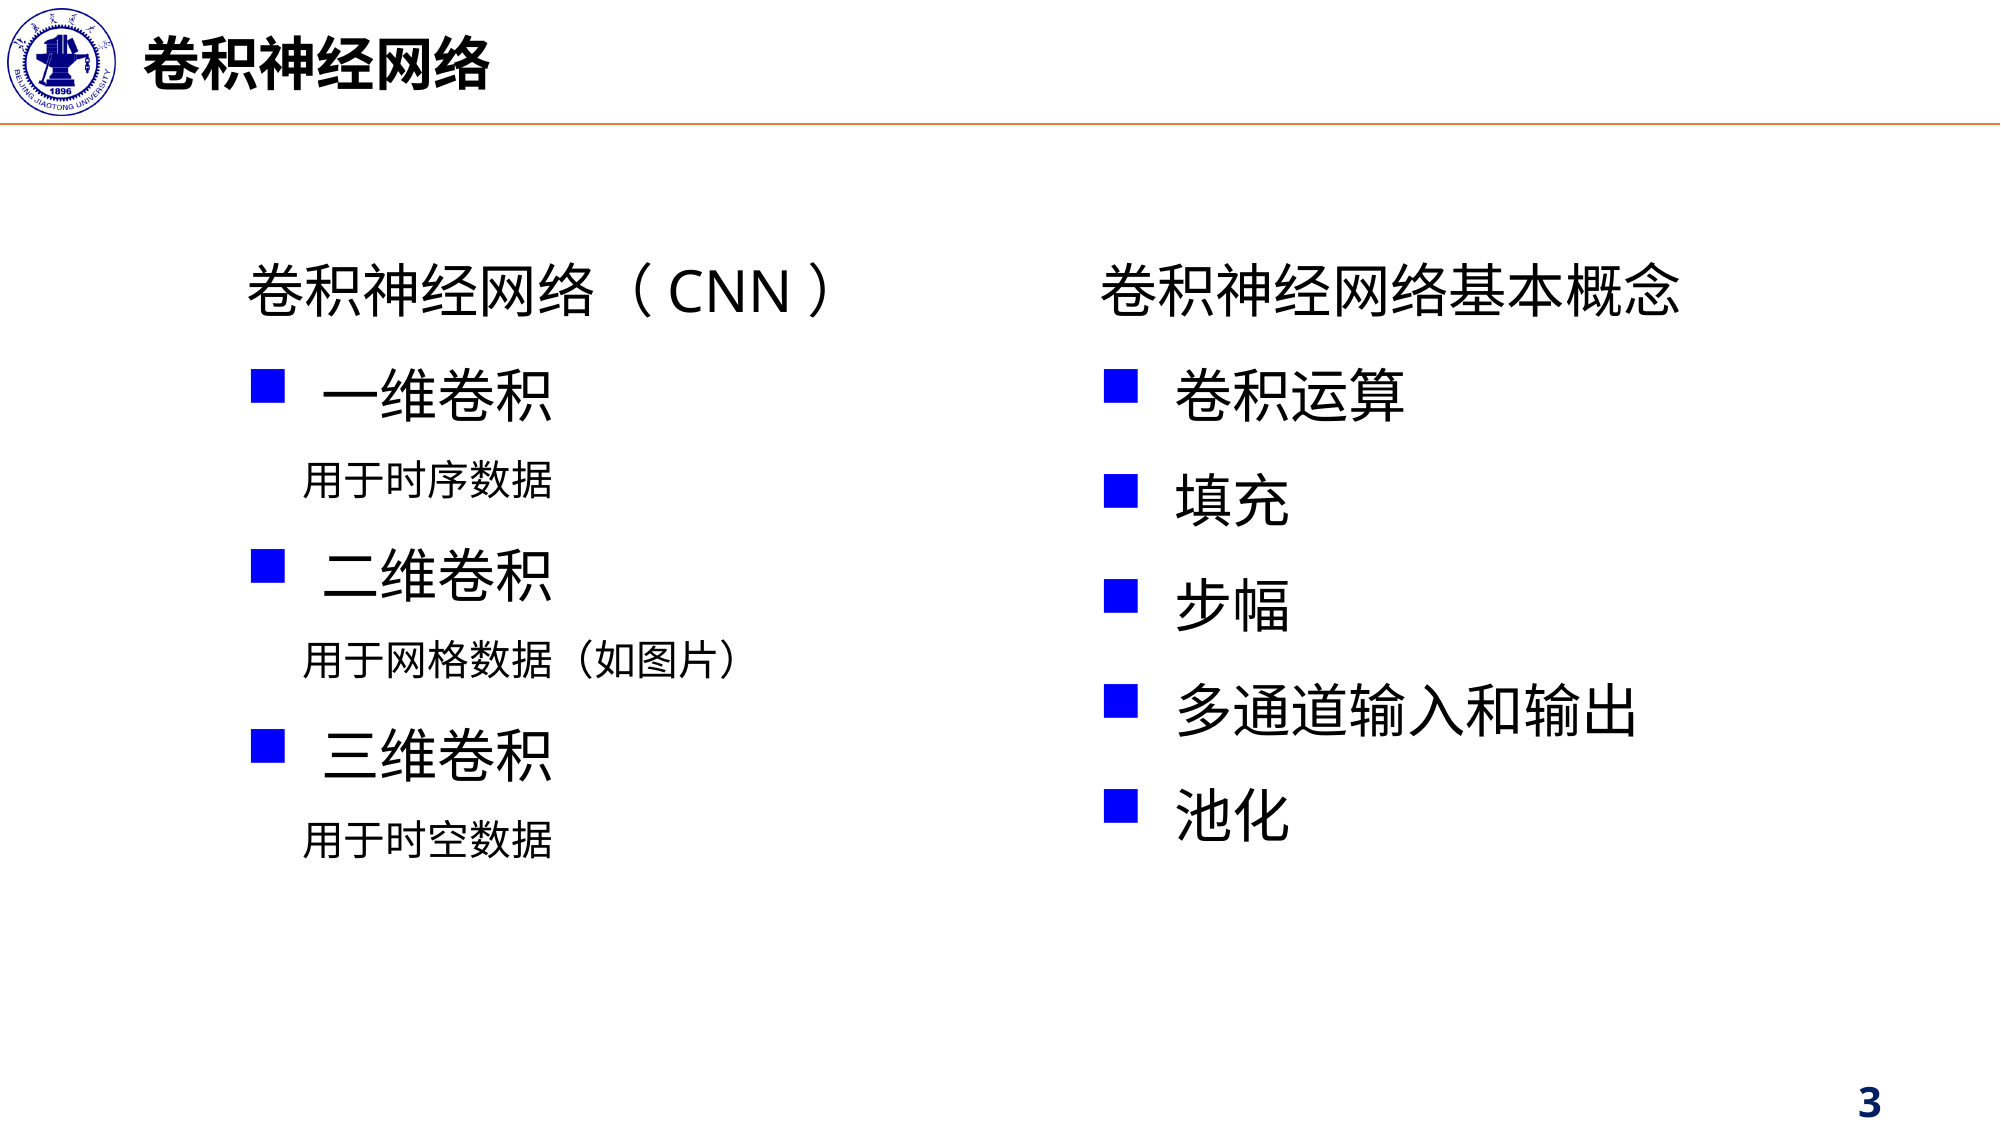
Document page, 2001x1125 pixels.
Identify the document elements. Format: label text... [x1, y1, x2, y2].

text_box 卷积神经网络 [127, 19, 1958, 105]
text_box 卷积神经网络（CNN） 一维卷积 用于时序数据 二维卷积 用于网格数据（如图片） 三维卷积 用于时空数据 [231, 211, 943, 872]
text_box 卷积神经网络基本概念 卷积运算 填充 步幅 多通道输入和输出 池化 [1084, 211, 1769, 987]
picture [7, 8, 116, 116]
